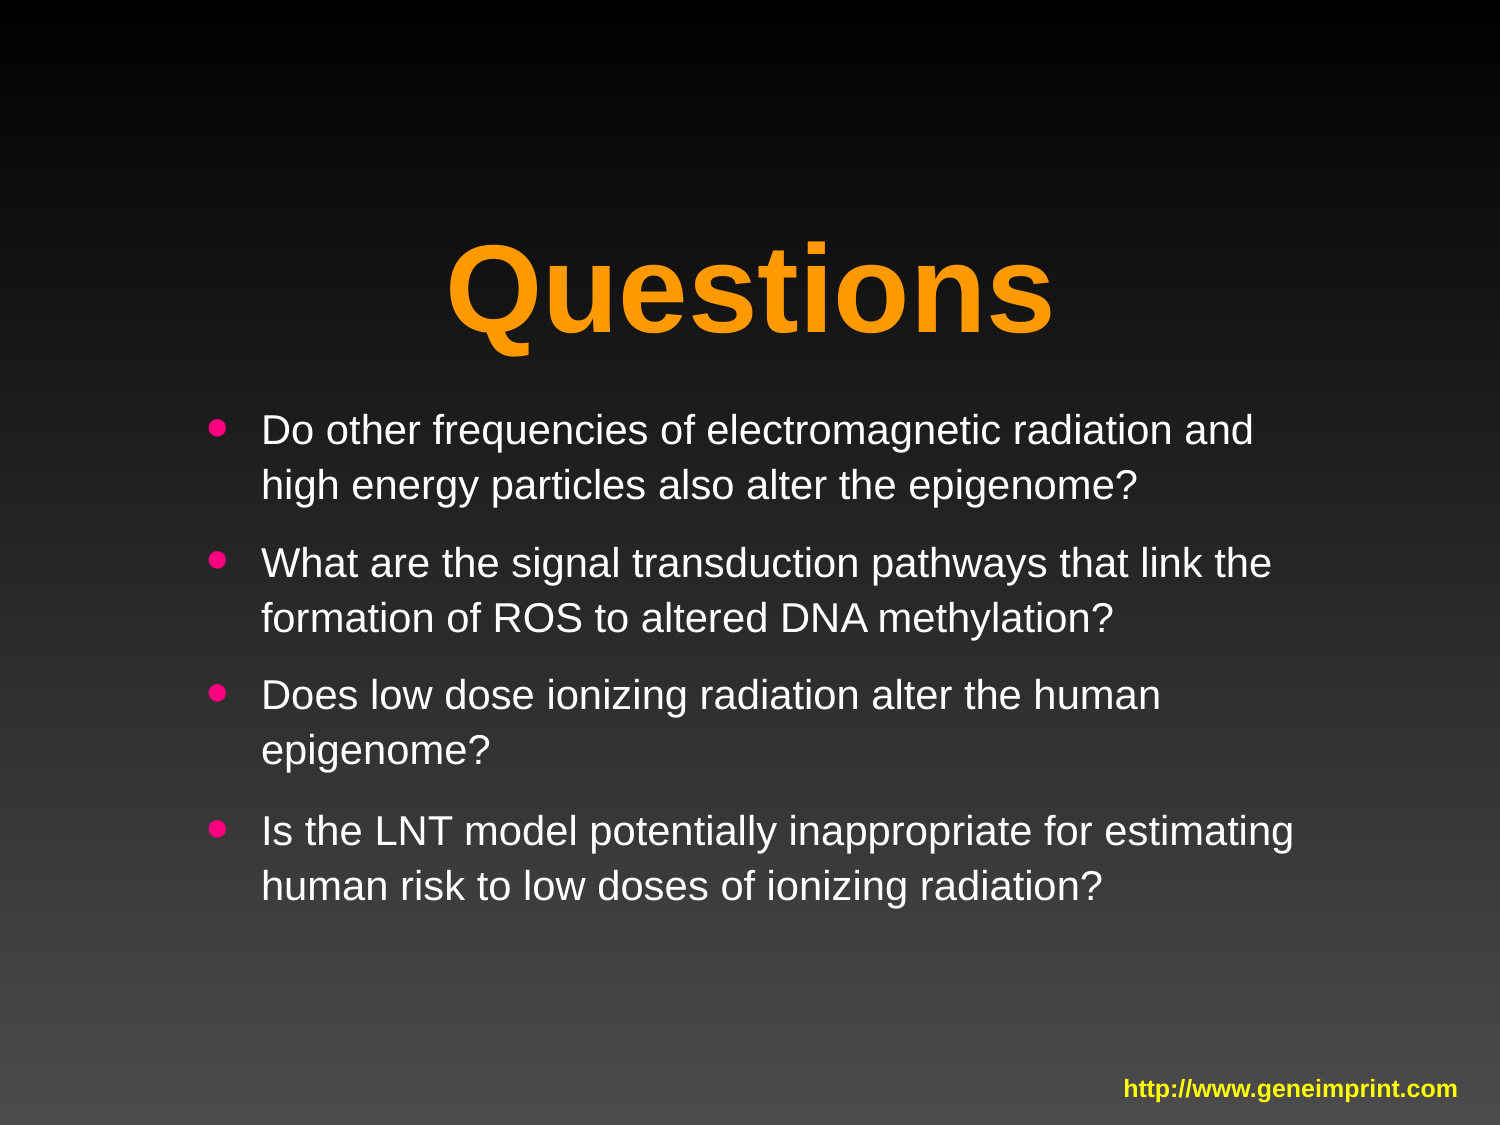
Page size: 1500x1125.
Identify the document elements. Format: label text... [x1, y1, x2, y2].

text_box http://www.geneimprint.com [1106, 1064, 1476, 1111]
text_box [189, 207, 1311, 918]
